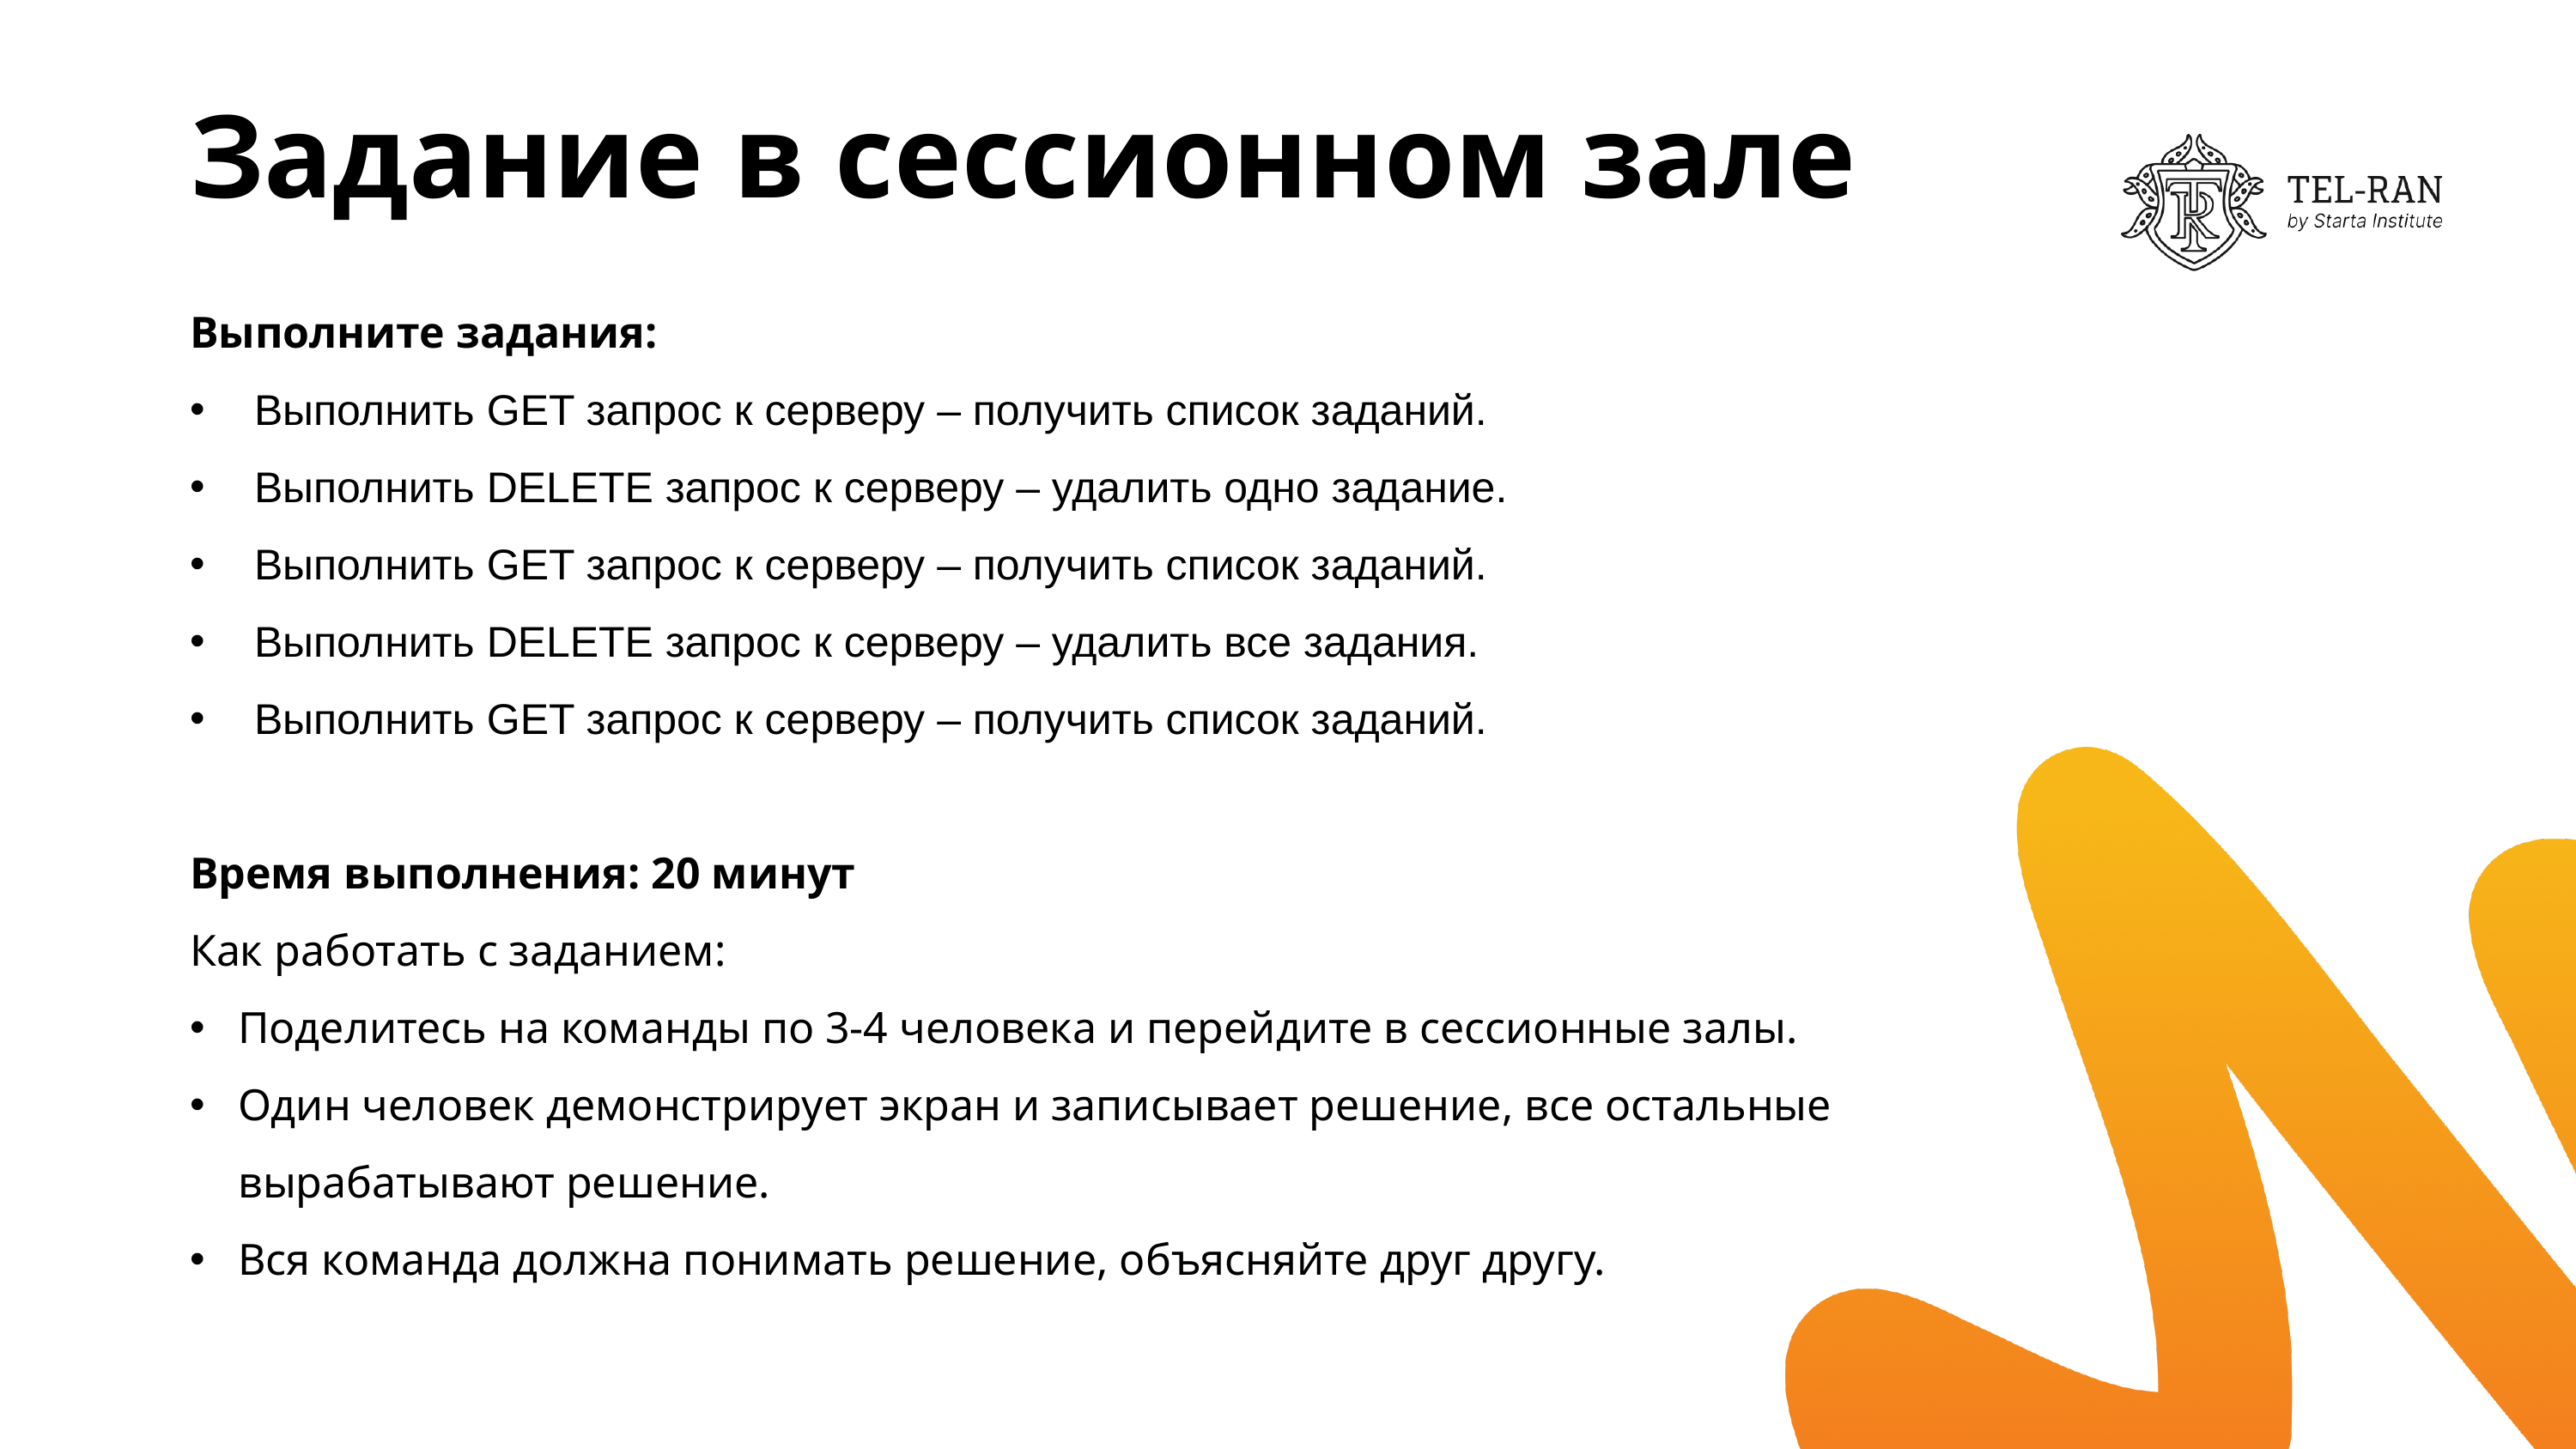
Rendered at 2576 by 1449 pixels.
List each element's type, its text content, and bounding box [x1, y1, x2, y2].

picture [1620, 747, 2576, 1449]
text_box Выполните задания: Выполнить GET запрос к серверу – получить список заданий. Выполнить DELETE запрос к серверу – удалить одно задание. Выполнить GET запрос к серверу – получить список заданий. Выполнить DELETE запрос к серверу – удалить все задания. Выполнить GET запрос к серверу – получить список заданий. Время выполнения: 20 минут Как работать с заданием: Поделитесь на команды по 3-4 человека и перейдите в сессионные залы. Один человек демонстрирует экран и записывает решение, все остальные вырабатывают решение. Вся команда должна понимать решение, объясняйте друг другу. [177, 273, 2006, 1291]
picture [2121, 134, 2442, 271]
title Задание в сессионном зале [177, 76, 2107, 358]
